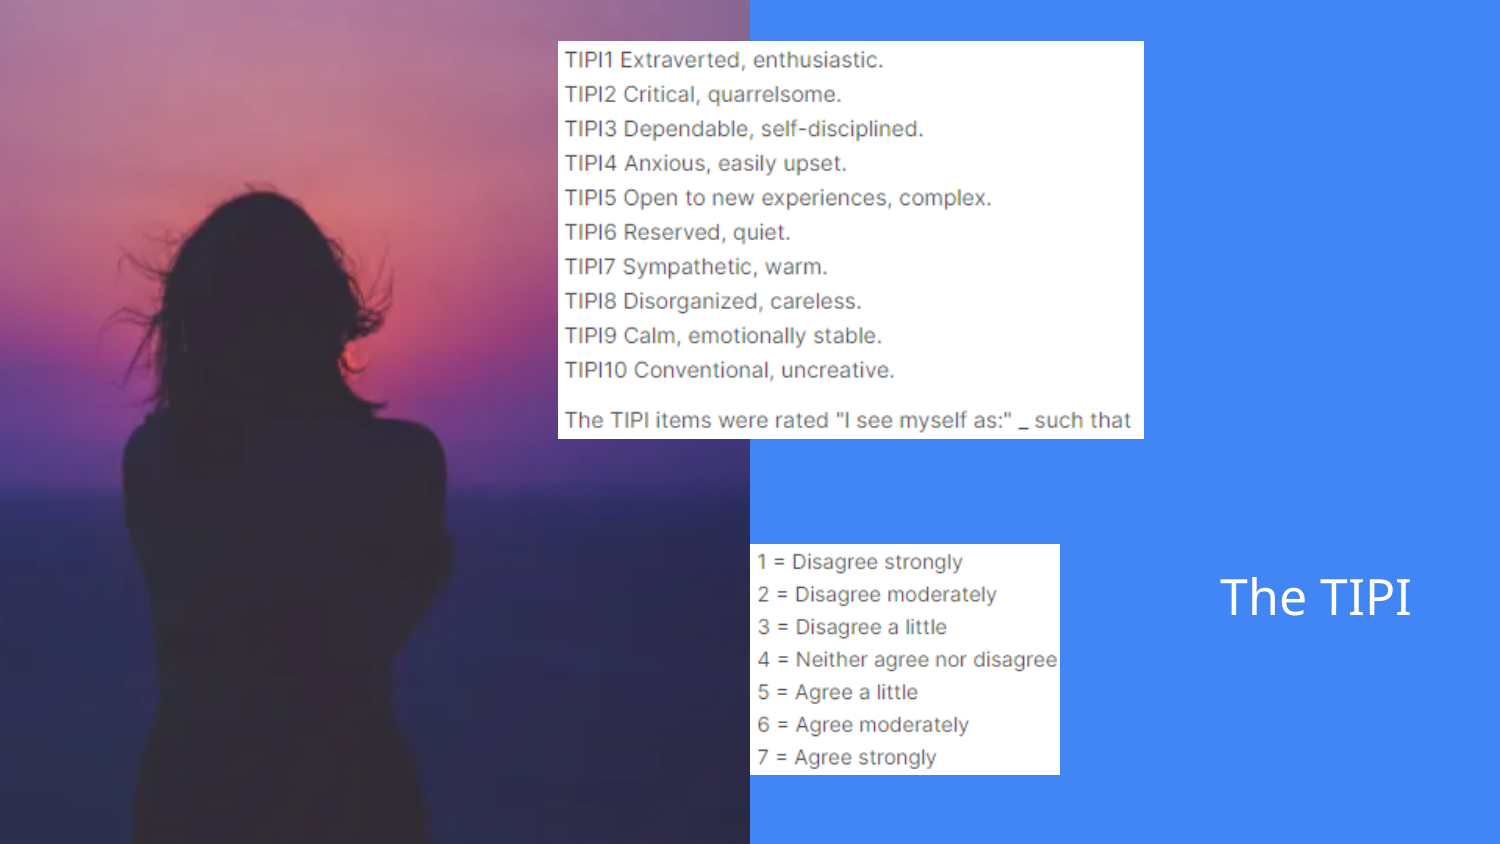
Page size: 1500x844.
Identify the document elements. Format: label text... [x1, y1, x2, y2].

list The TIPI [819, 450, 1428, 732]
picture [0, 0, 1145, 844]
